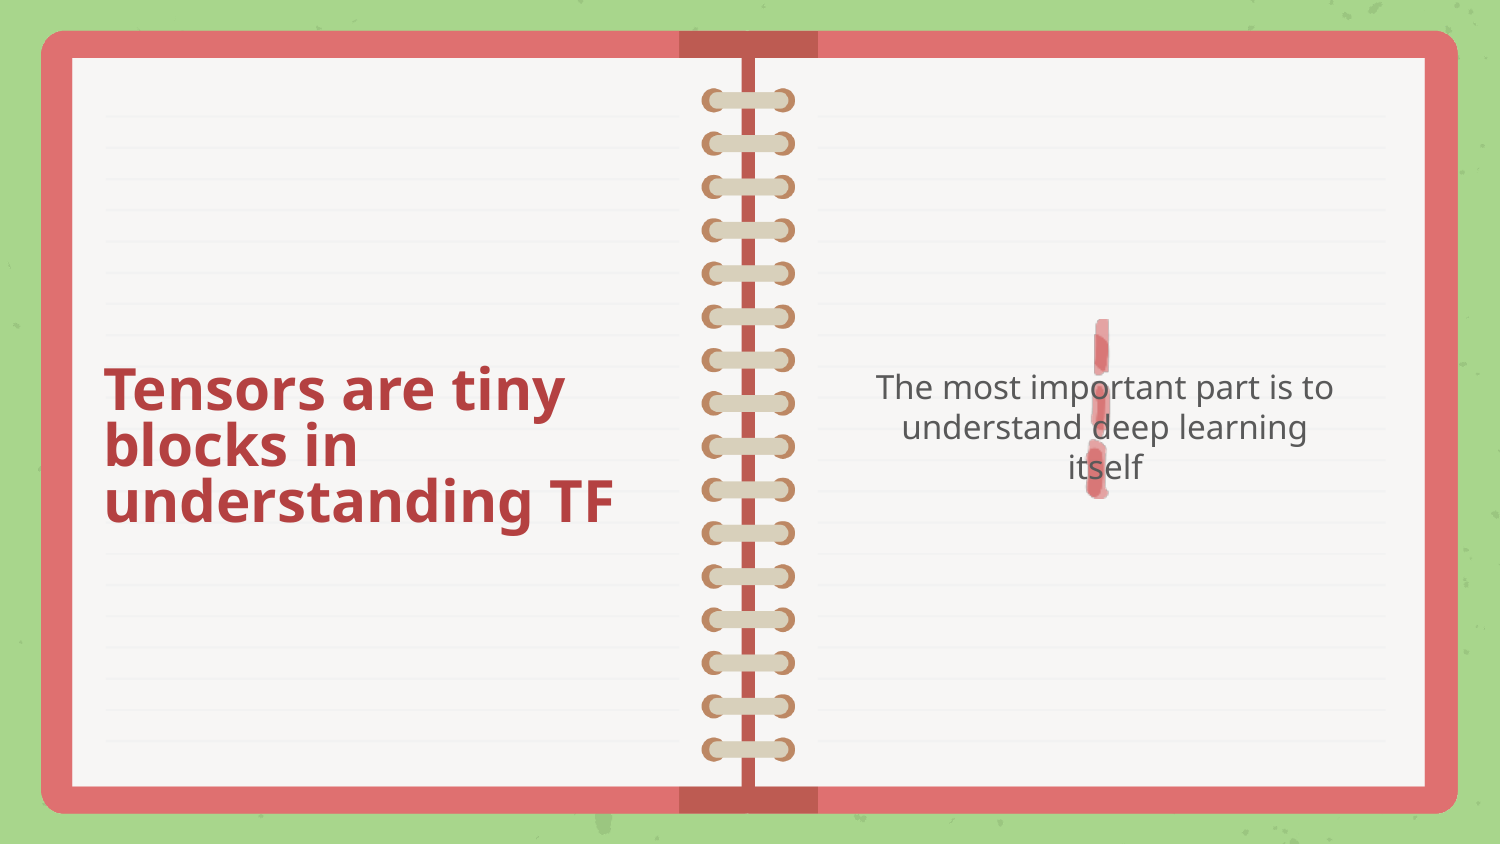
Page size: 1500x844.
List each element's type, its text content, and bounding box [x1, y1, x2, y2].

subtitle The most important part is to understand deep learning itself [859, 351, 1352, 506]
picture [41, 30, 1458, 814]
title Tensors are tiny blocks in understanding TF [88, 351, 727, 579]
